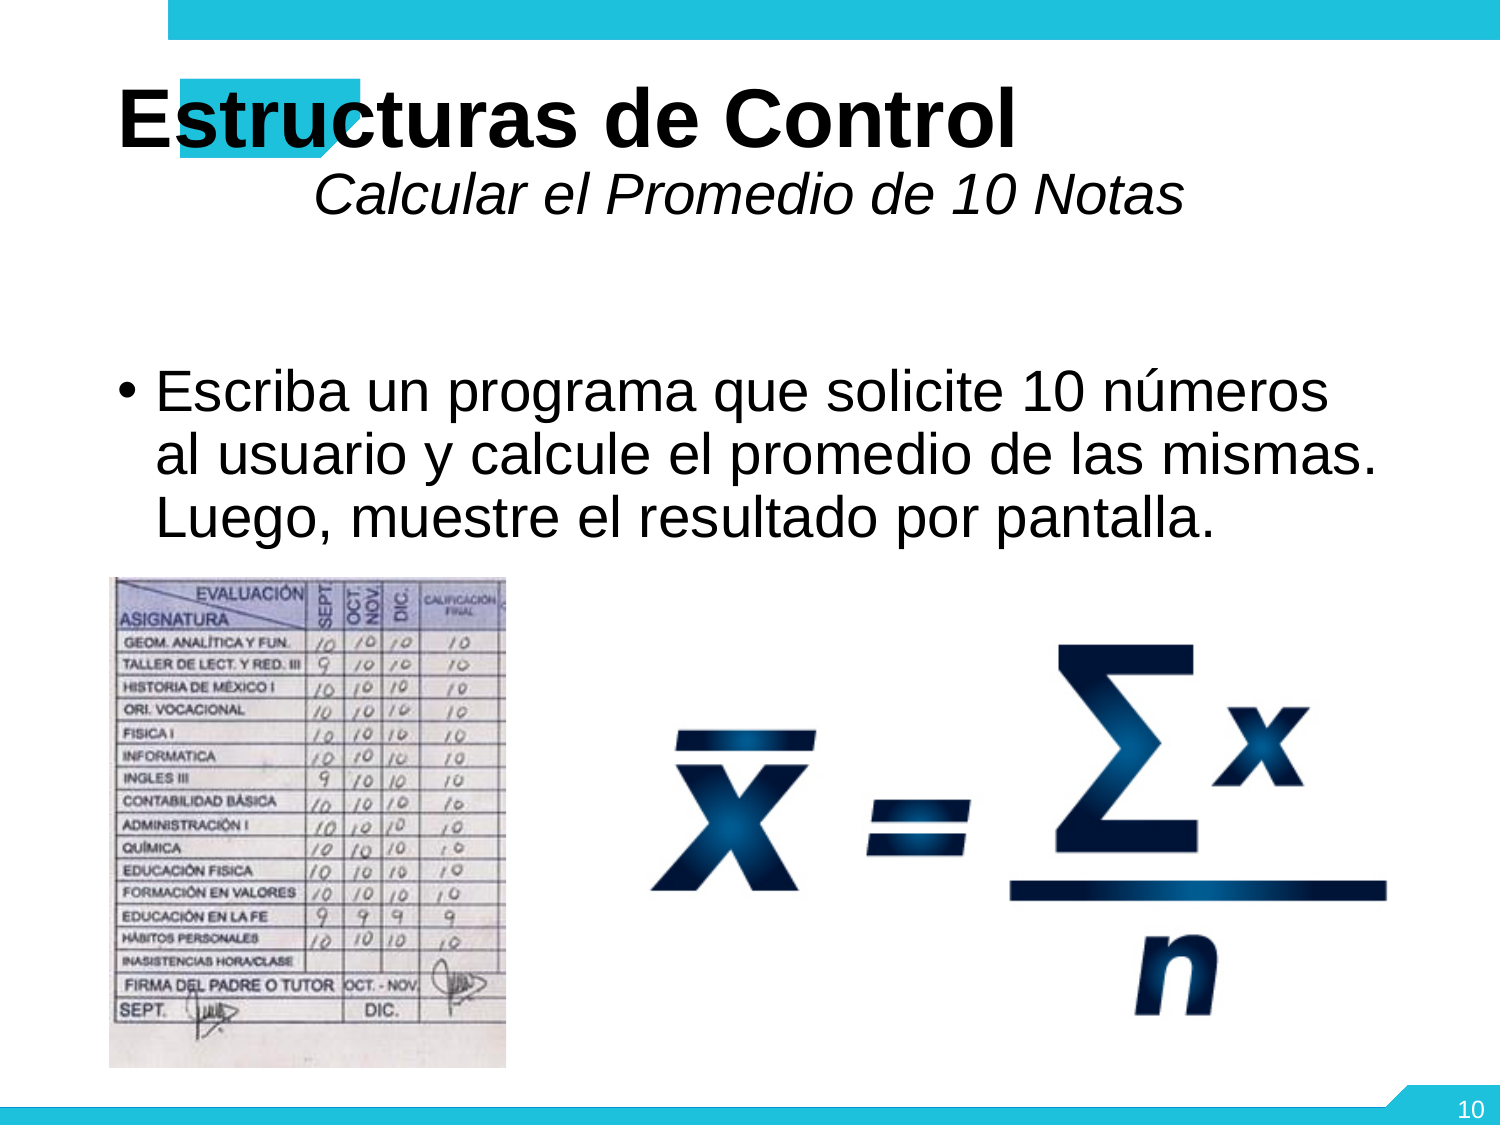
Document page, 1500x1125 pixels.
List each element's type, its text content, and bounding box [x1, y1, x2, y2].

text_box Escriba un programa que solicite 10 números al usuario y calcule el promedio de las mismas. Luego, muestre el resultado por pantalla. [103, 354, 1397, 1068]
text_box <number> [1408, 1078, 1500, 1125]
picture [605, 576, 1431, 1069]
text_box Estructuras de Control Calcular el Promedio de 10 Notas [103, 45, 1397, 246]
picture [108, 577, 507, 1069]
